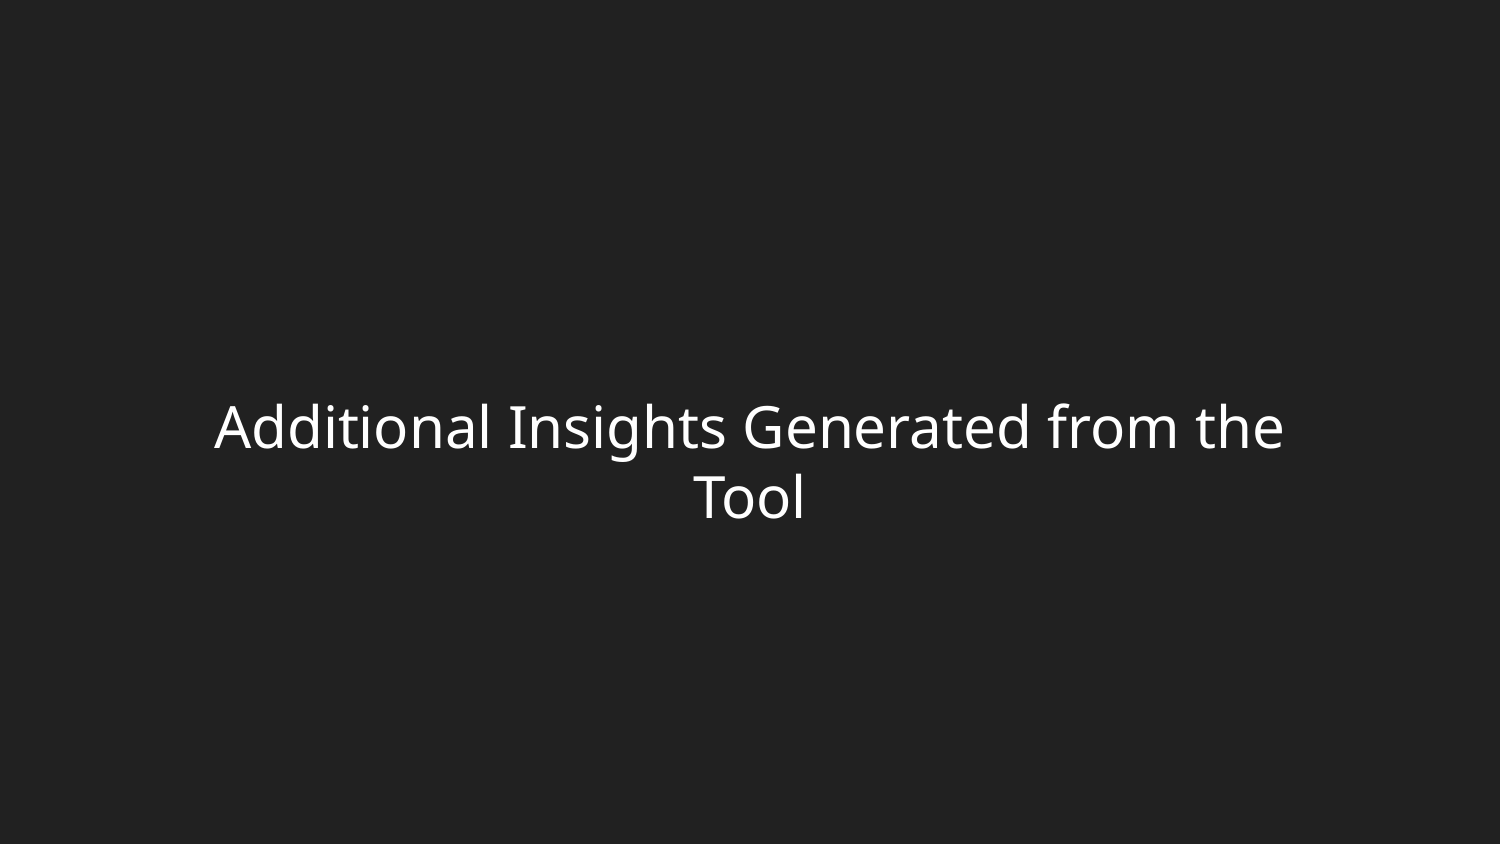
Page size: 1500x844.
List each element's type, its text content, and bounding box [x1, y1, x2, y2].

title Additional Insights Generated from the Tool [150, 374, 1350, 546]
